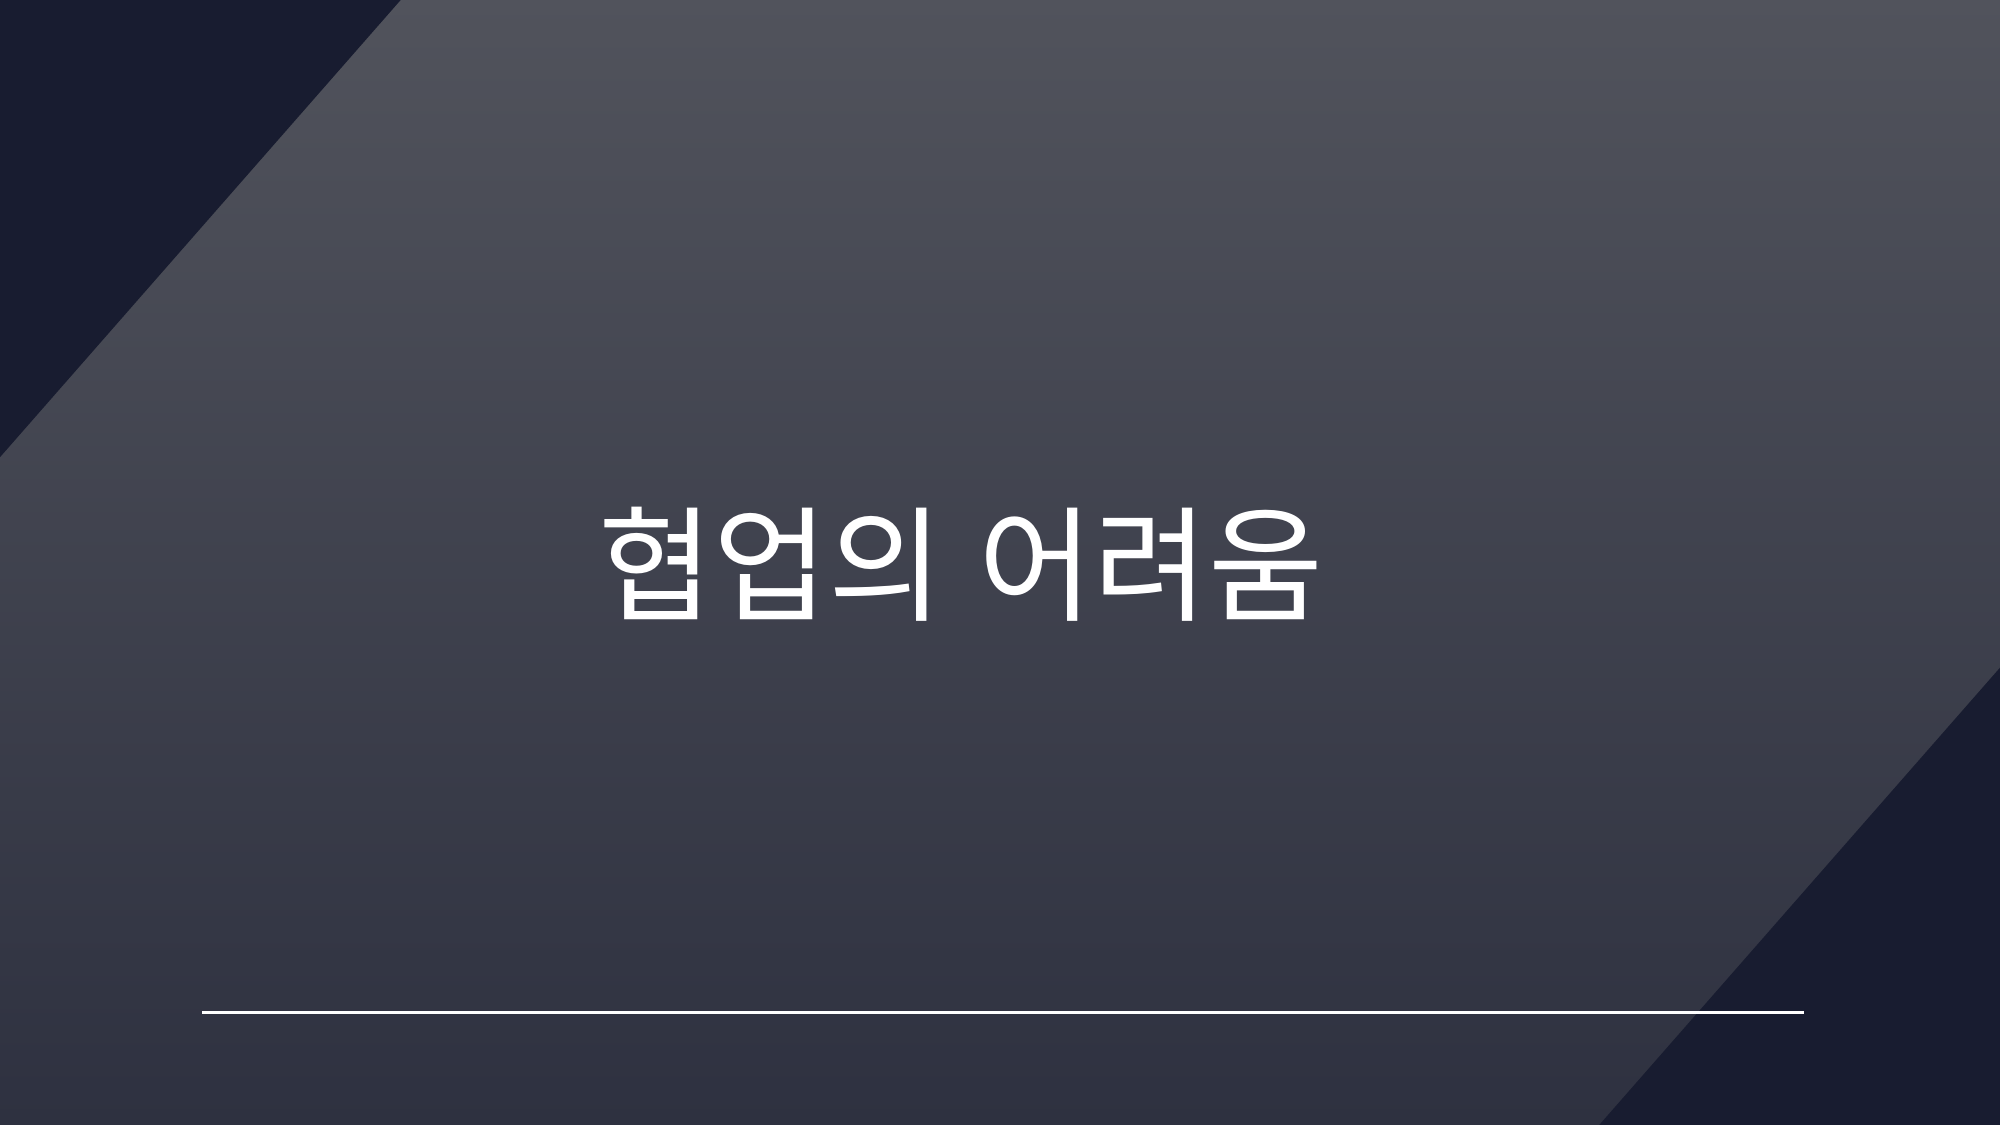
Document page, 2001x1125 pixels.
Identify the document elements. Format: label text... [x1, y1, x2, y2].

text_box 협업의 어려움 [583, 479, 1417, 644]
